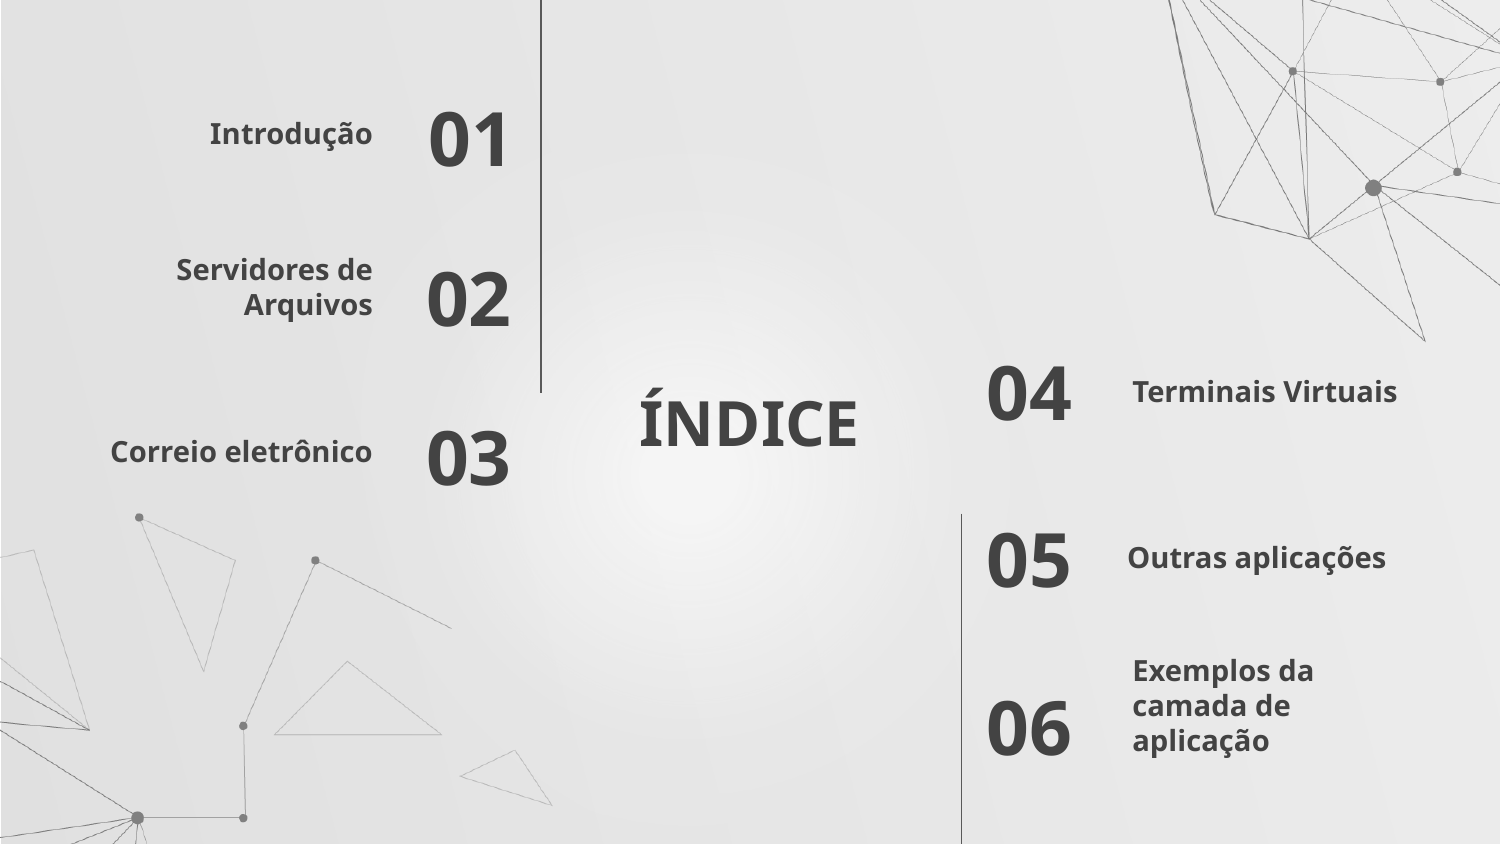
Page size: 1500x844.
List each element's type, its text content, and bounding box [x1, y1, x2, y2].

title 02 [345, 248, 528, 344]
title Terminais Virtuais [1117, 328, 1442, 424]
picture [0, 0, 1500, 844]
title 06 [971, 677, 1117, 773]
title Introdução [64, 70, 388, 166]
title 04 [971, 343, 1148, 439]
title Exemplos da camada de aplicação [1117, 677, 1442, 773]
title Outras aplicações [1112, 495, 1436, 590]
title 05 [971, 510, 1148, 606]
title 03 [345, 408, 528, 503]
title ÍNDICE [555, 344, 945, 500]
title Servidores de Arquivos [64, 241, 388, 337]
title 01 [347, 89, 530, 185]
title Correio eletrônico [64, 388, 388, 484]
